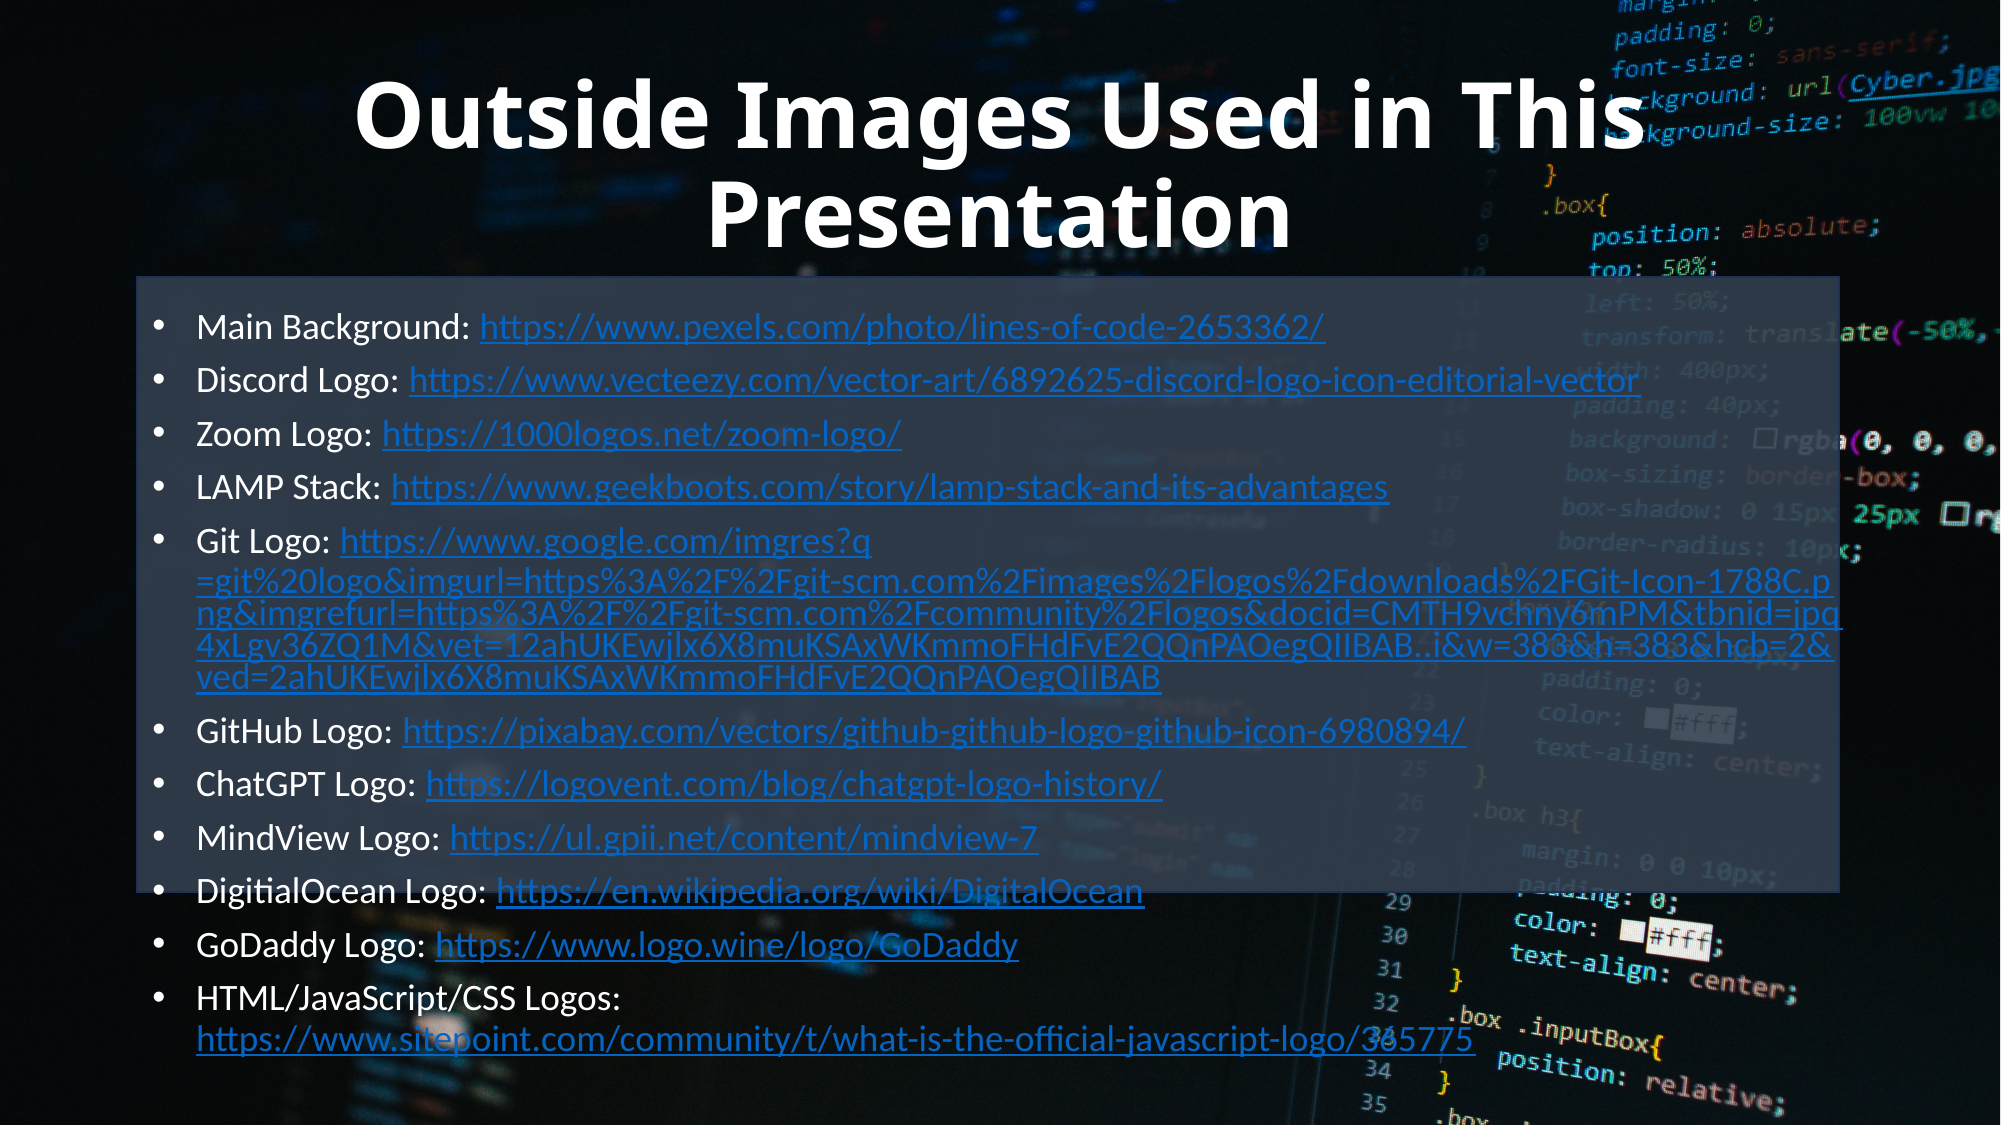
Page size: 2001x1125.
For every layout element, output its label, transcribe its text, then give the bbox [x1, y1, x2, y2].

picture [0, 0, 2001, 1125]
list Main Background: https://www.pexels.com/photo/lines-of-code-2653362/ Discord Logo: https://www.vecteezy.com/vector-art/6892625-discord-logo-icon-editorial-vector Zoom Logo: https://1000logos.net/zoom-logo/ LAMP Stack: https://www.geekboots.com/story/lamp-stack-and-its-advantages Git Logo: https://www.google.com/imgres?q=git%20logo&imgurl=https%3A%2F%2Fgit-scm.com%2Fimages%2Flogos%2Fdownloads%2FGit-Icon-1788C.png&imgrefurl=https%3A%2F%2Fgit-scm.com%2Fcommunity%2Flogos&docid=CMTH9vchny6mPM&tbnid=jpq4xLgv36ZQ1M&vet=12ahUKEwjlx6X8muKSAxWKmmoFHdFvE2QQnPAOegQIIBAB..i&w=383&h=383&hcb=2&ved=2ahUKEwjlx6X8muKSAxWKmmoFHdFvE2QQnPAOegQIIBAB GitHub Logo: https://pixabay.com/vectors/github-github-logo-github-icon-6980894/ ChatGPT Logo: https://logovent.com/blog/chatgpt-logo-history/ MindView Logo: https://ul.gpii.net/content/mindview-7 DigitialOcean Logo: https://en.wikipedia.org/wiki/DigitalOcean GoDaddy Logo: https://www.logo.wine/logo/GoDaddy HTML/JavaScript/CSS Logos: https://www.sitepoint.com/community/t/what-is-the-official-javascript-logo/365775 [137, 299, 1863, 1014]
title Outside Images Used in This Presentation [137, 59, 1863, 278]
text_box [136, 276, 1840, 893]
